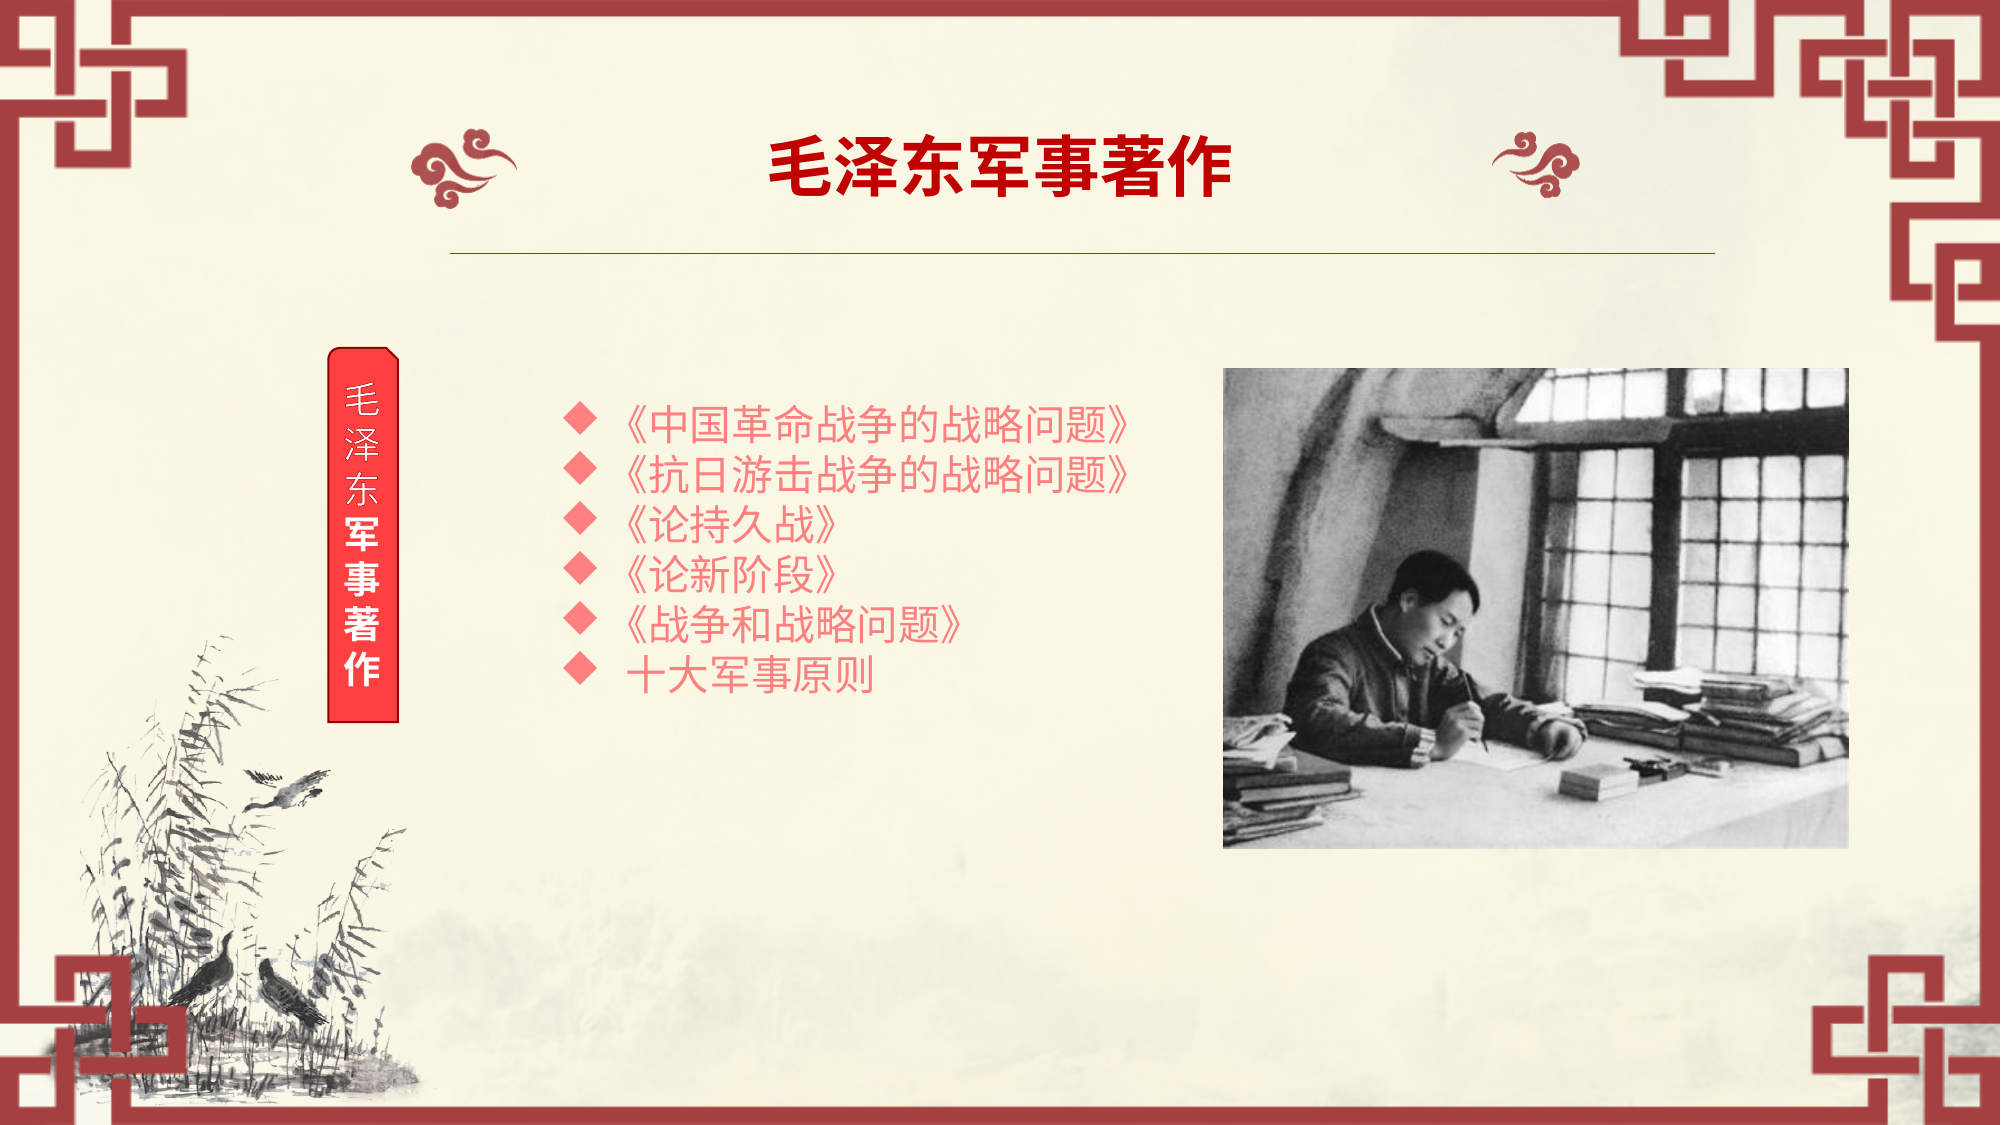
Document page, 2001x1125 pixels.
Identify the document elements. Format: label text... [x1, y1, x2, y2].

text_box 毛泽东军事著作 [328, 368, 383, 699]
text_box 《中国革命战争的战略问题》 《抗日游击战争的战略问题》 《论持久战》 《论新阶段》 《战争和战略问题》 十大军事原则 [544, 391, 1223, 707]
text_box 毛泽东军事著作 [632, 117, 1368, 212]
picture [1223, 368, 1849, 849]
text_box [327, 346, 399, 724]
